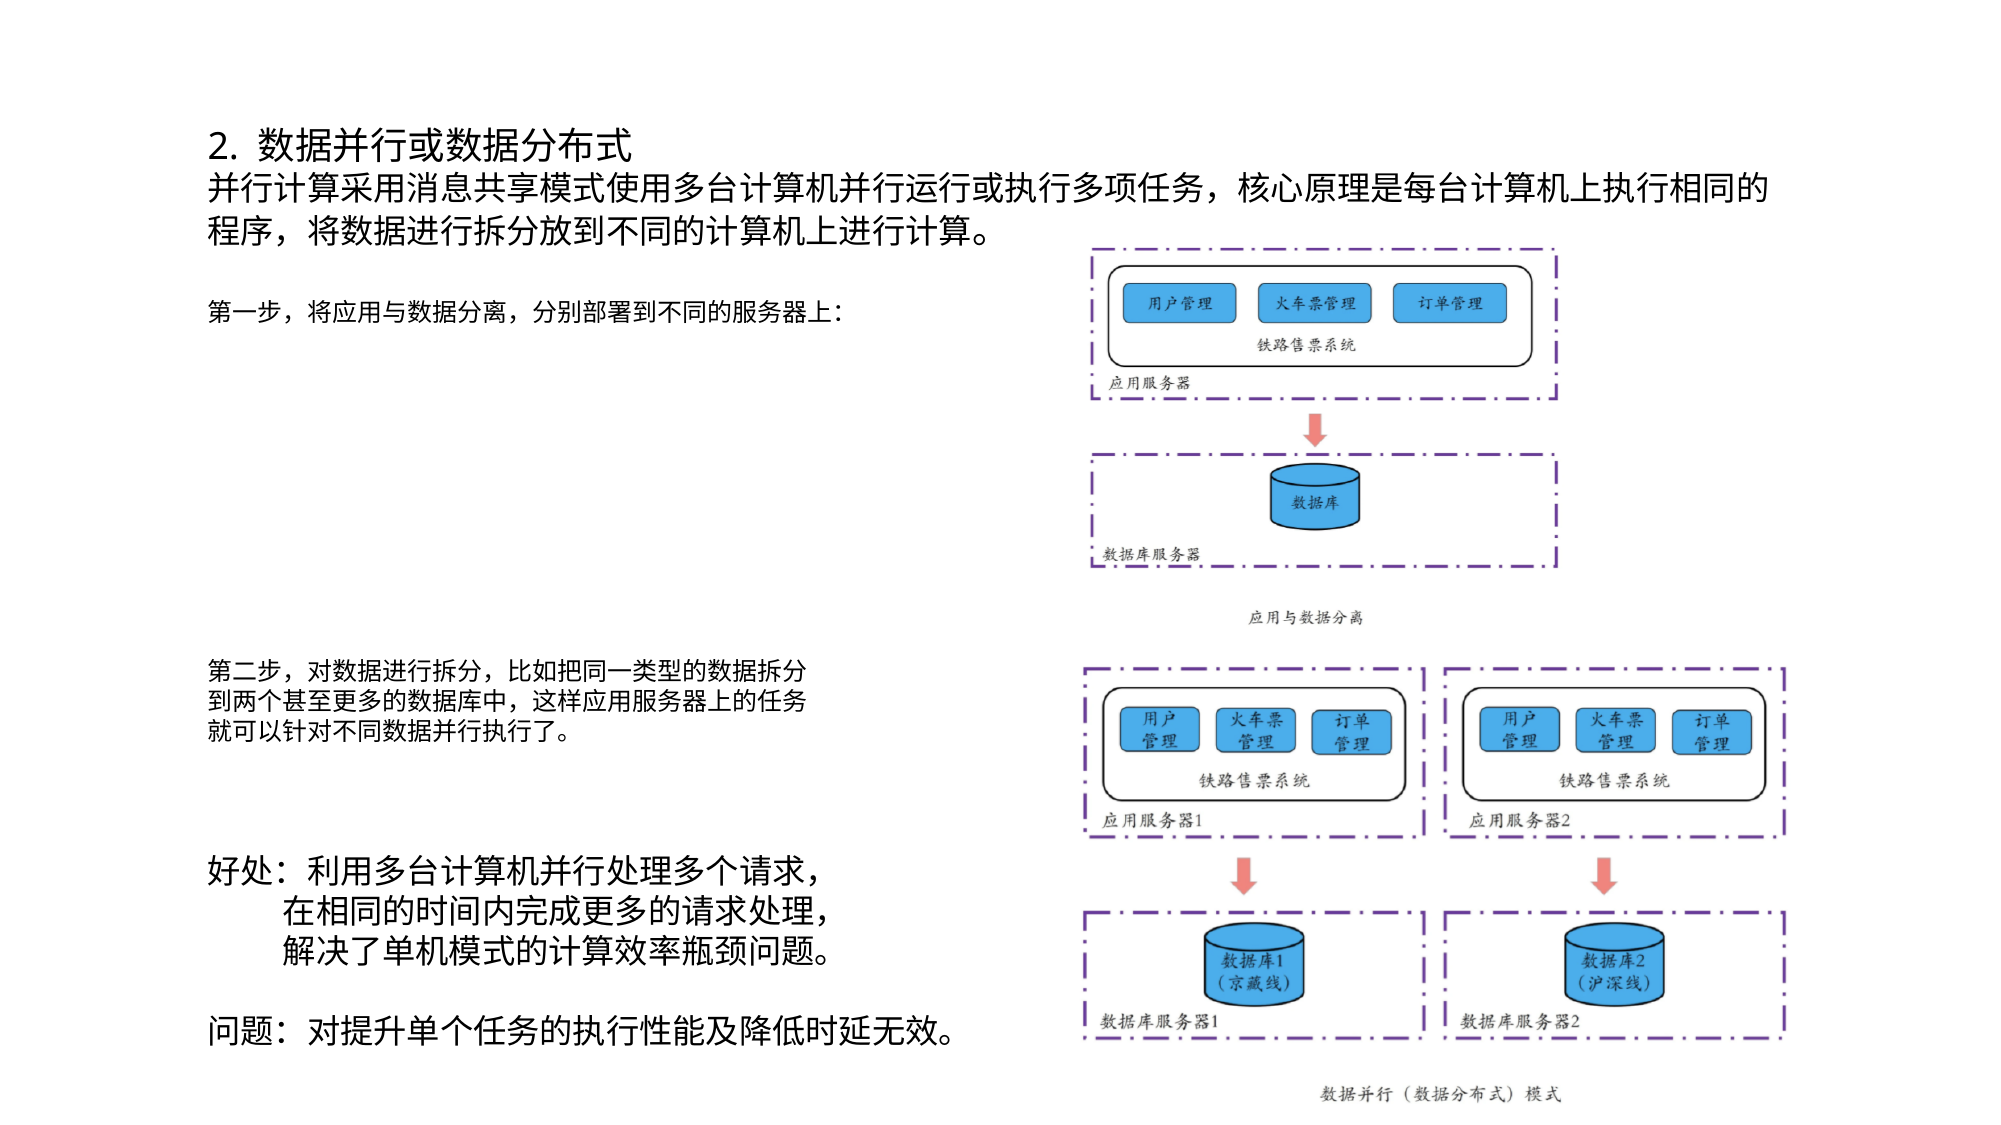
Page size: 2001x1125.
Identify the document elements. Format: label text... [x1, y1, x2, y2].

text_box 2. 数据并行或数据分布式 并行计算采用消息共享模式使用多台计算机并行运行或执行多项任务，核心原理是每台计算机上执行相同的程序，将数据进行拆分放到不同的计算机上进行计算。 第一步，将应用与数据分离，分别部署到不同的服务器上： 第二步，对数据进行拆分，比如把同一类型的数据拆分 到两个甚至更多的数据库中，这样应用服务器上的任务 就可以针对不同数据并行执行了。 好处：利用多台计算机并行处理多个请求， 在相同的时间内完成更多的请求处理， 解决了单机模式的计算效率瓶颈问题。 问题：对提升单个任务的执行性能及降低时延无效。 [192, 114, 1813, 1125]
picture [1057, 220, 1813, 1125]
